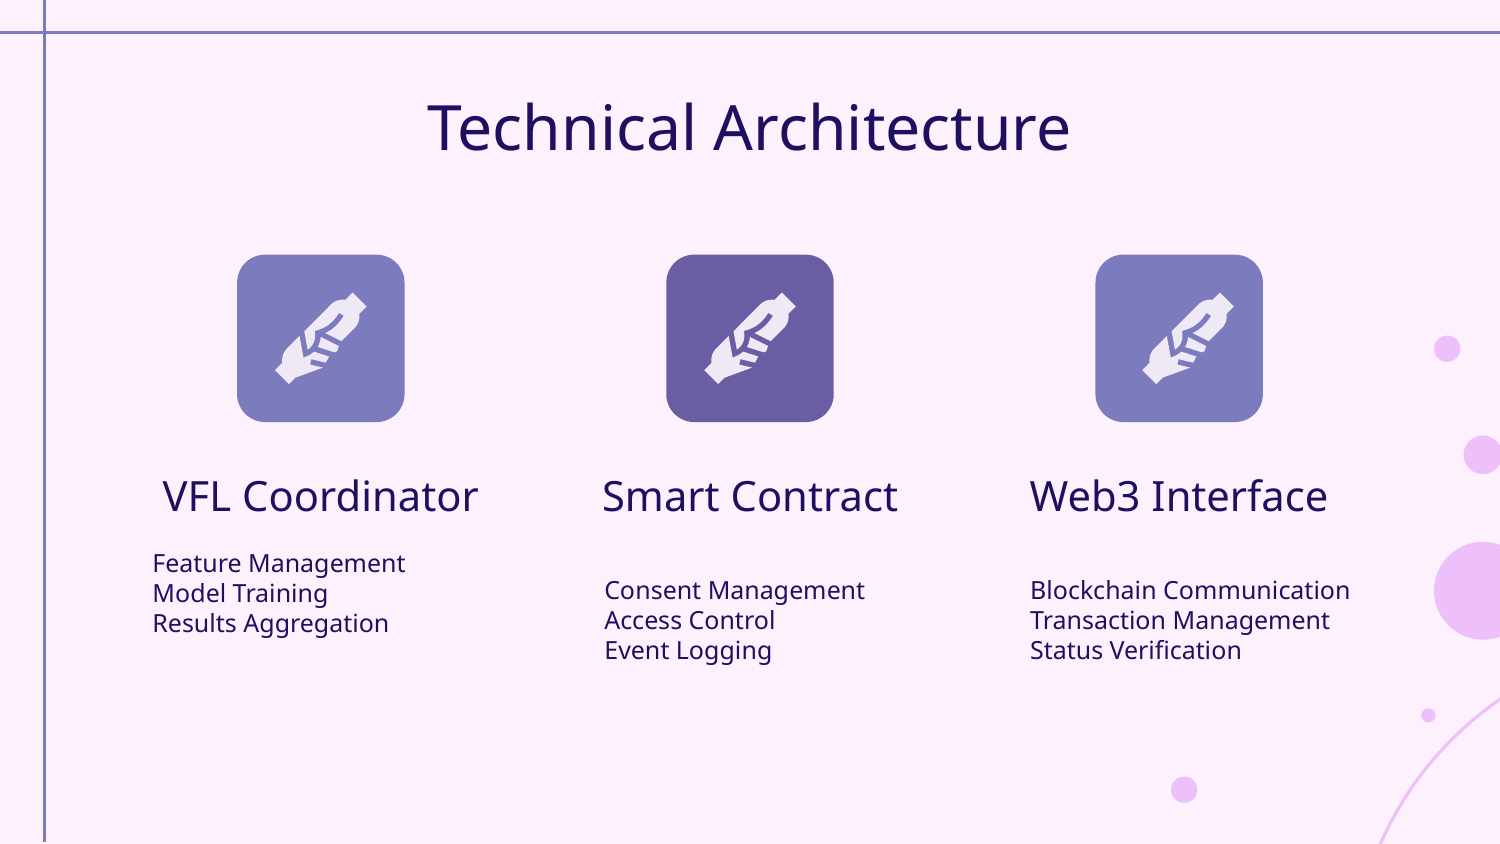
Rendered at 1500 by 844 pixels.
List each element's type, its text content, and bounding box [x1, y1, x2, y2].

title Web3 Interface [995, 455, 1363, 542]
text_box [703, 292, 796, 385]
subtitle Blockchain Communication Transaction Management Status Verification [1015, 559, 1382, 703]
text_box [274, 292, 367, 385]
subtitle Feature Management Model Training Results Aggregation [137, 532, 505, 676]
text_box [237, 254, 405, 423]
title Technical Architecture [118, 72, 1382, 167]
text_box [1142, 292, 1235, 385]
text_box [666, 254, 834, 423]
title Smart Contract [566, 455, 934, 542]
subtitle Consent Management Access Control Event Logging [589, 559, 956, 703]
title VFL Coordinator [137, 455, 505, 532]
text_box [1095, 254, 1263, 423]
